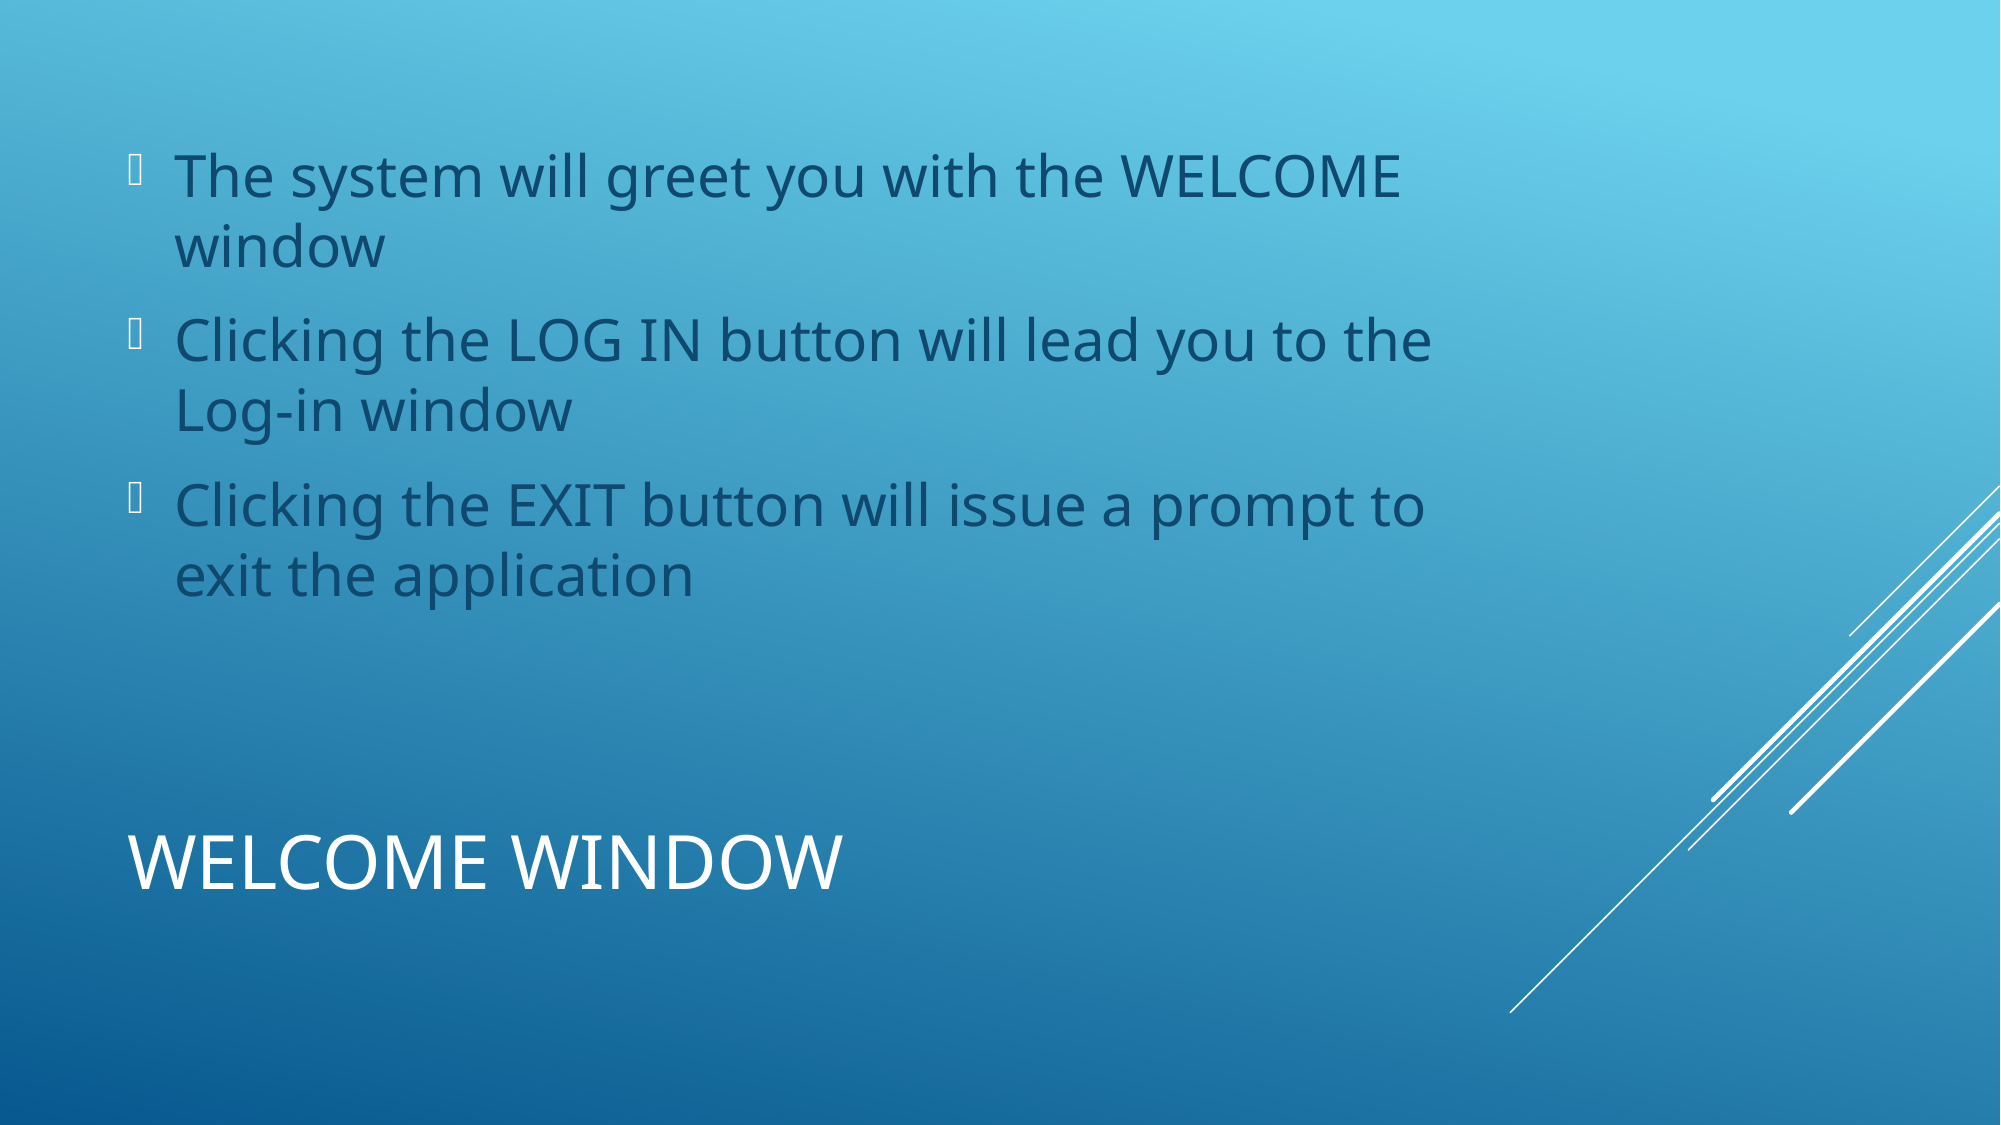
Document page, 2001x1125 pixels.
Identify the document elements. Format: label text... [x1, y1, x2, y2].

list The system will greet you with the WELCOME window Clicking the LOG IN button will lead you to the Log-in window Clicking the EXIT button will issue a prompt to exit the application [112, 112, 1513, 706]
title WELCOME WINDOW [112, 736, 1513, 984]
